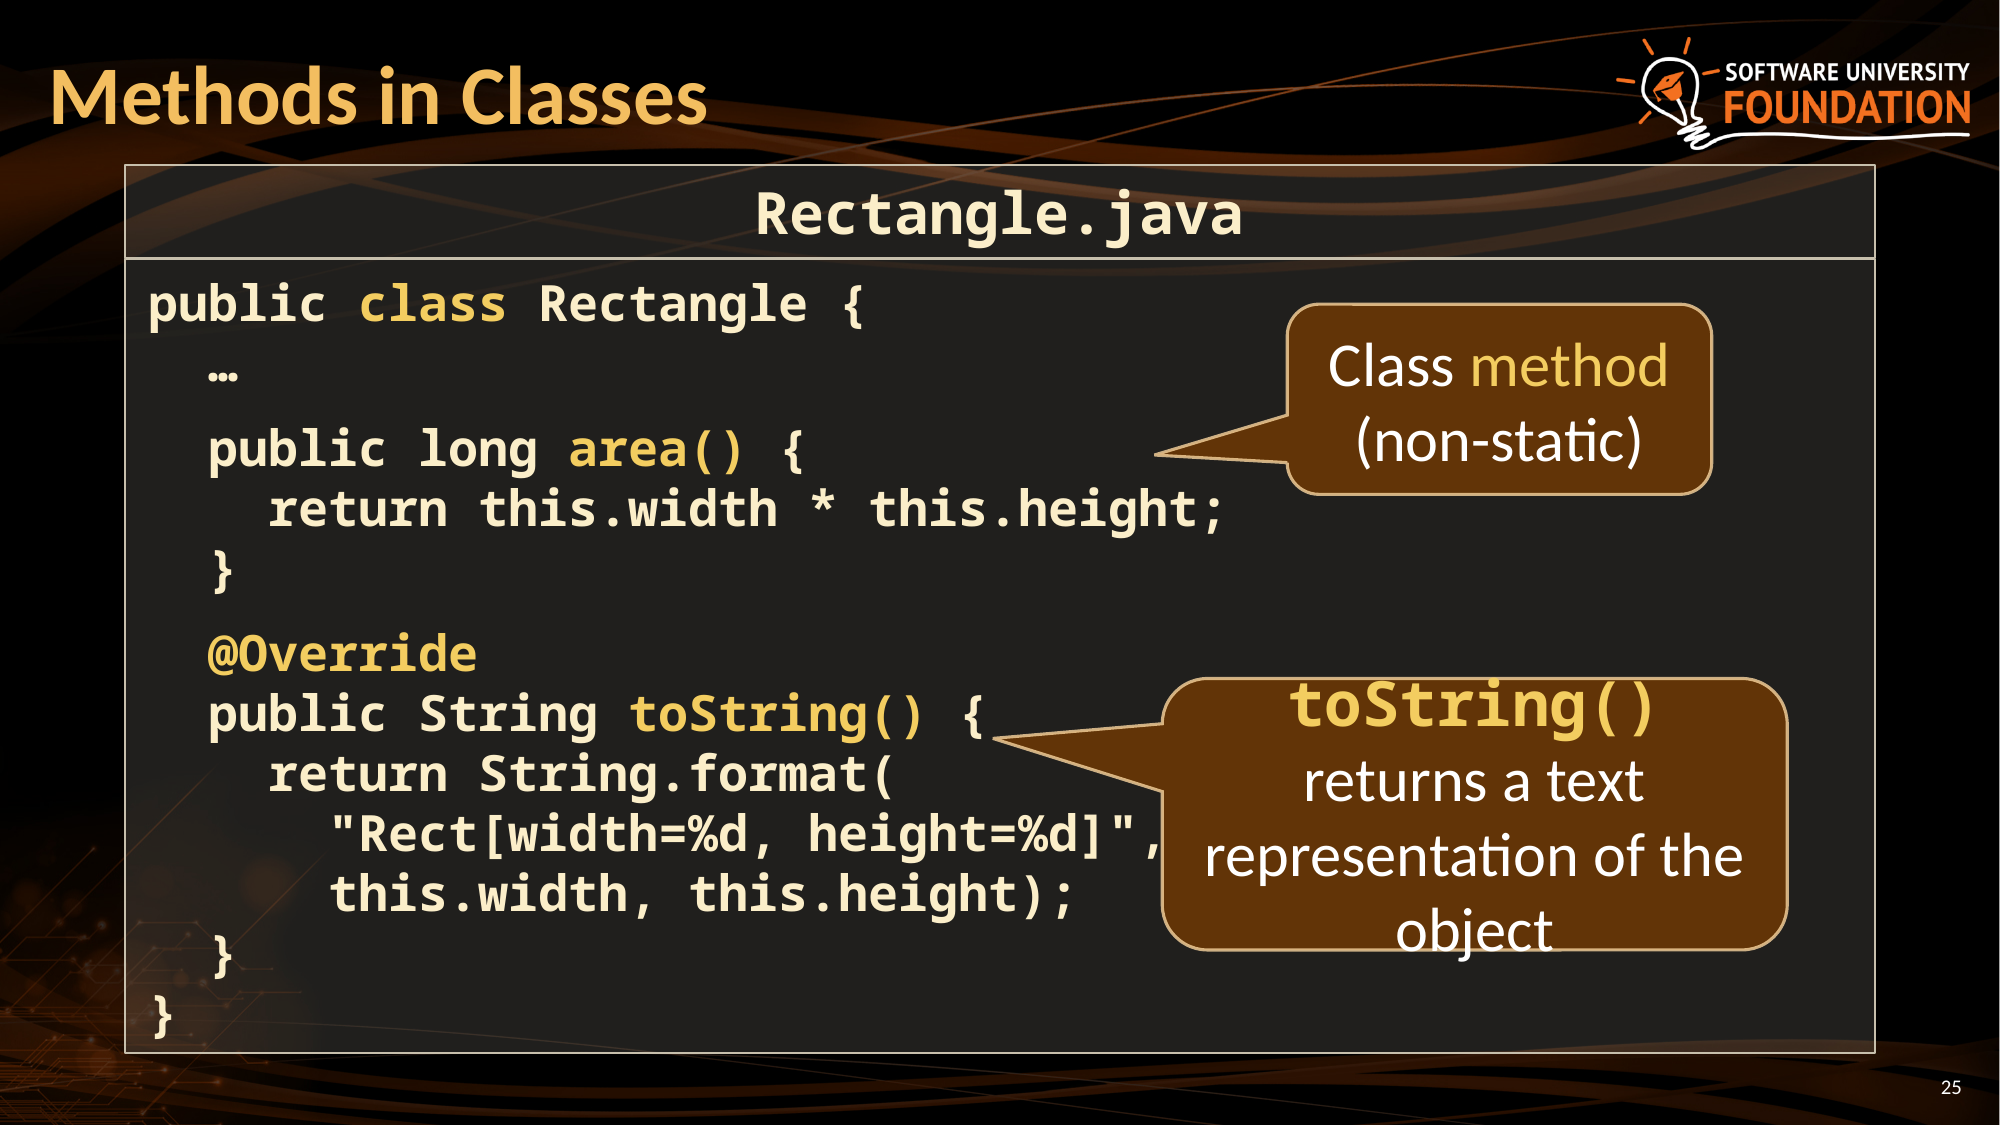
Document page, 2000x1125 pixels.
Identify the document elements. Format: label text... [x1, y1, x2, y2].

text_box toString() returns a text representation of the object [992, 677, 1789, 951]
text_box Rectangle.java [124, 164, 1875, 259]
text_box Class method (non-static) [1154, 303, 1713, 496]
slide_number 25 [1897, 1070, 1968, 1103]
text_box public class Rectangle { … public long area() { return this.width * this.height; } @Override public String toString() { return String.format( "Rect[width=%d, height=%d]", this.width, this.height); } } [124, 259, 1875, 1053]
title Methods in Classes [30, 6, 1602, 189]
picture [0, 0, 2000, 1125]
